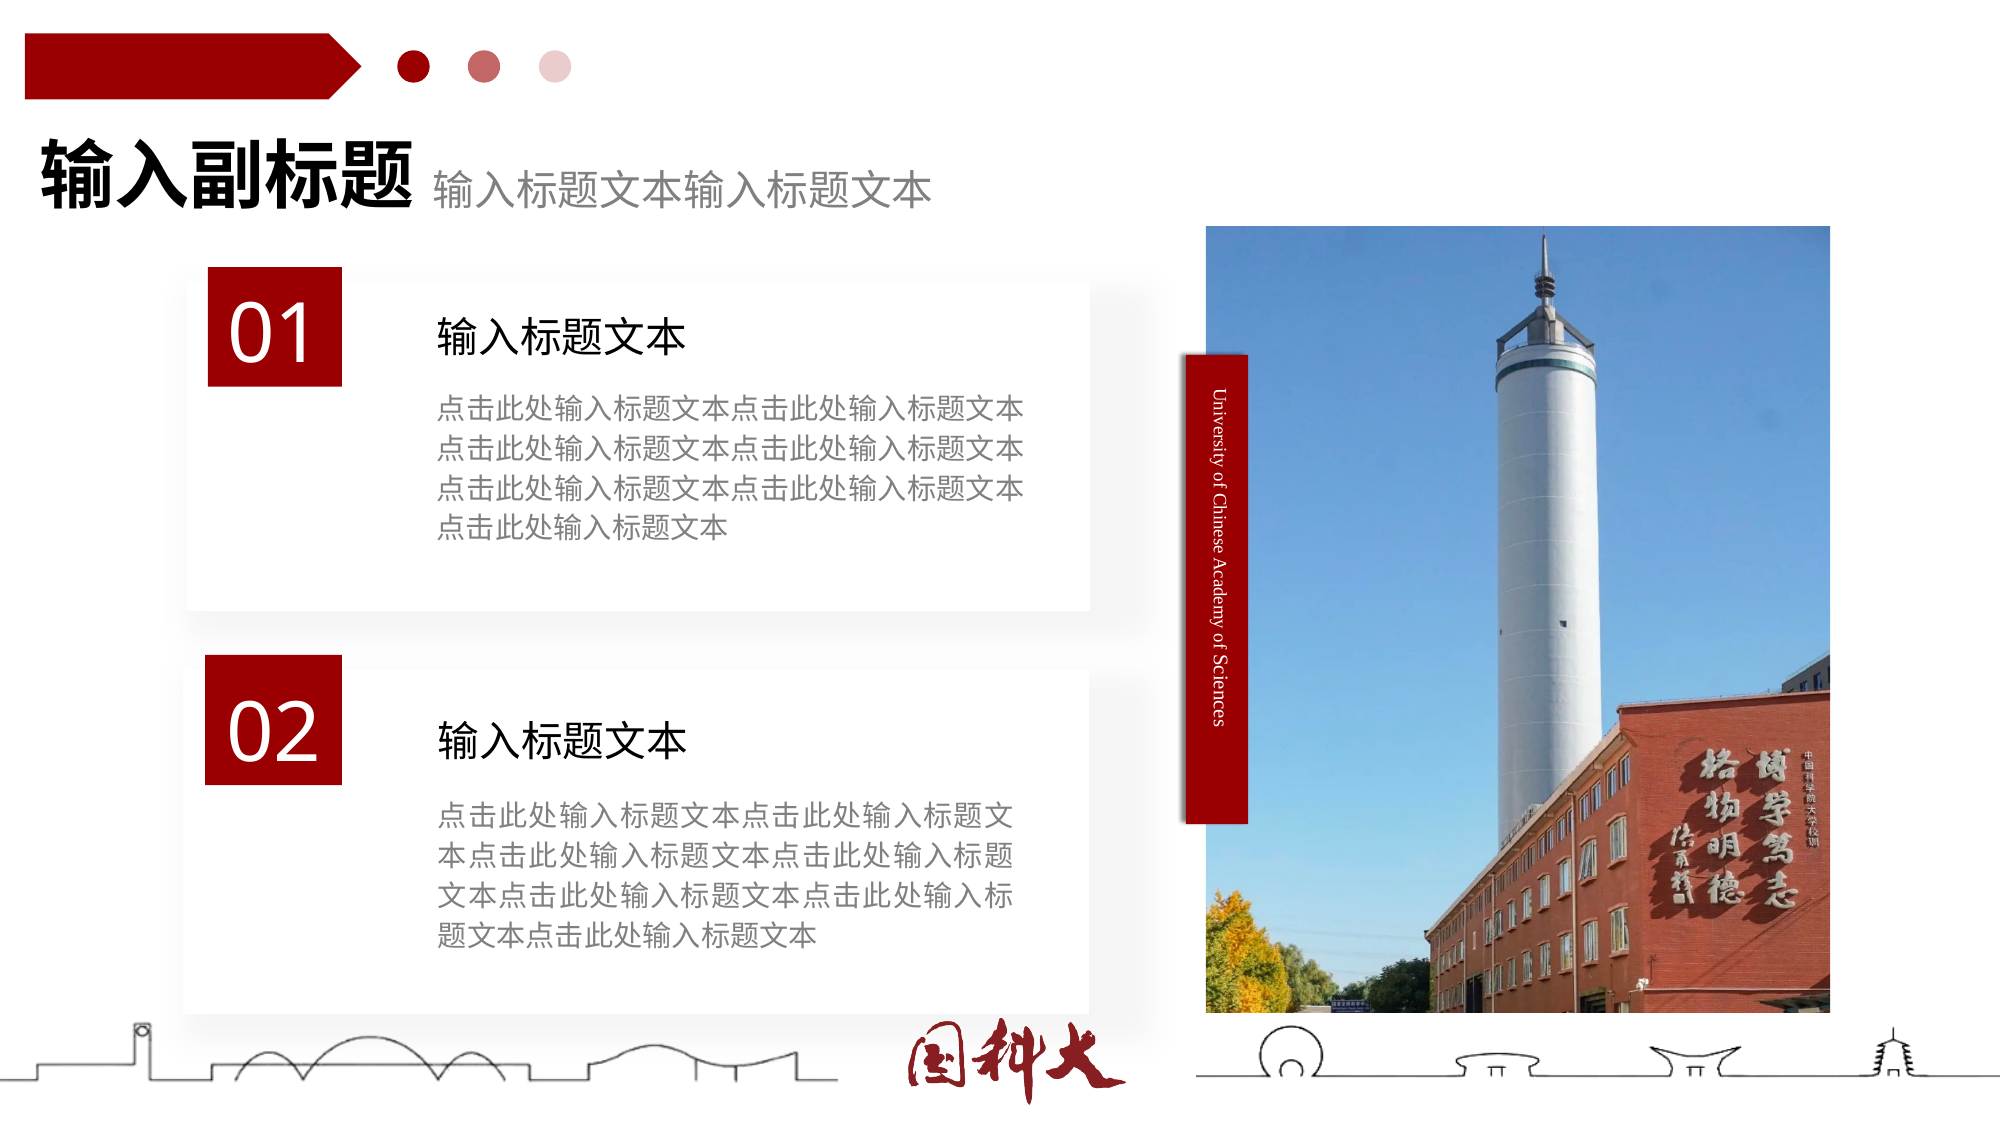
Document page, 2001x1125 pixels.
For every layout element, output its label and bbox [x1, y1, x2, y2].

picture [1205, 226, 1831, 1013]
text_box [24, 33, 572, 100]
text_box [183, 654, 1089, 1013]
text_box [187, 267, 1090, 611]
text_box [25, 120, 1256, 227]
text_box [1185, 354, 1249, 825]
text_box [0, 1016, 2000, 1105]
